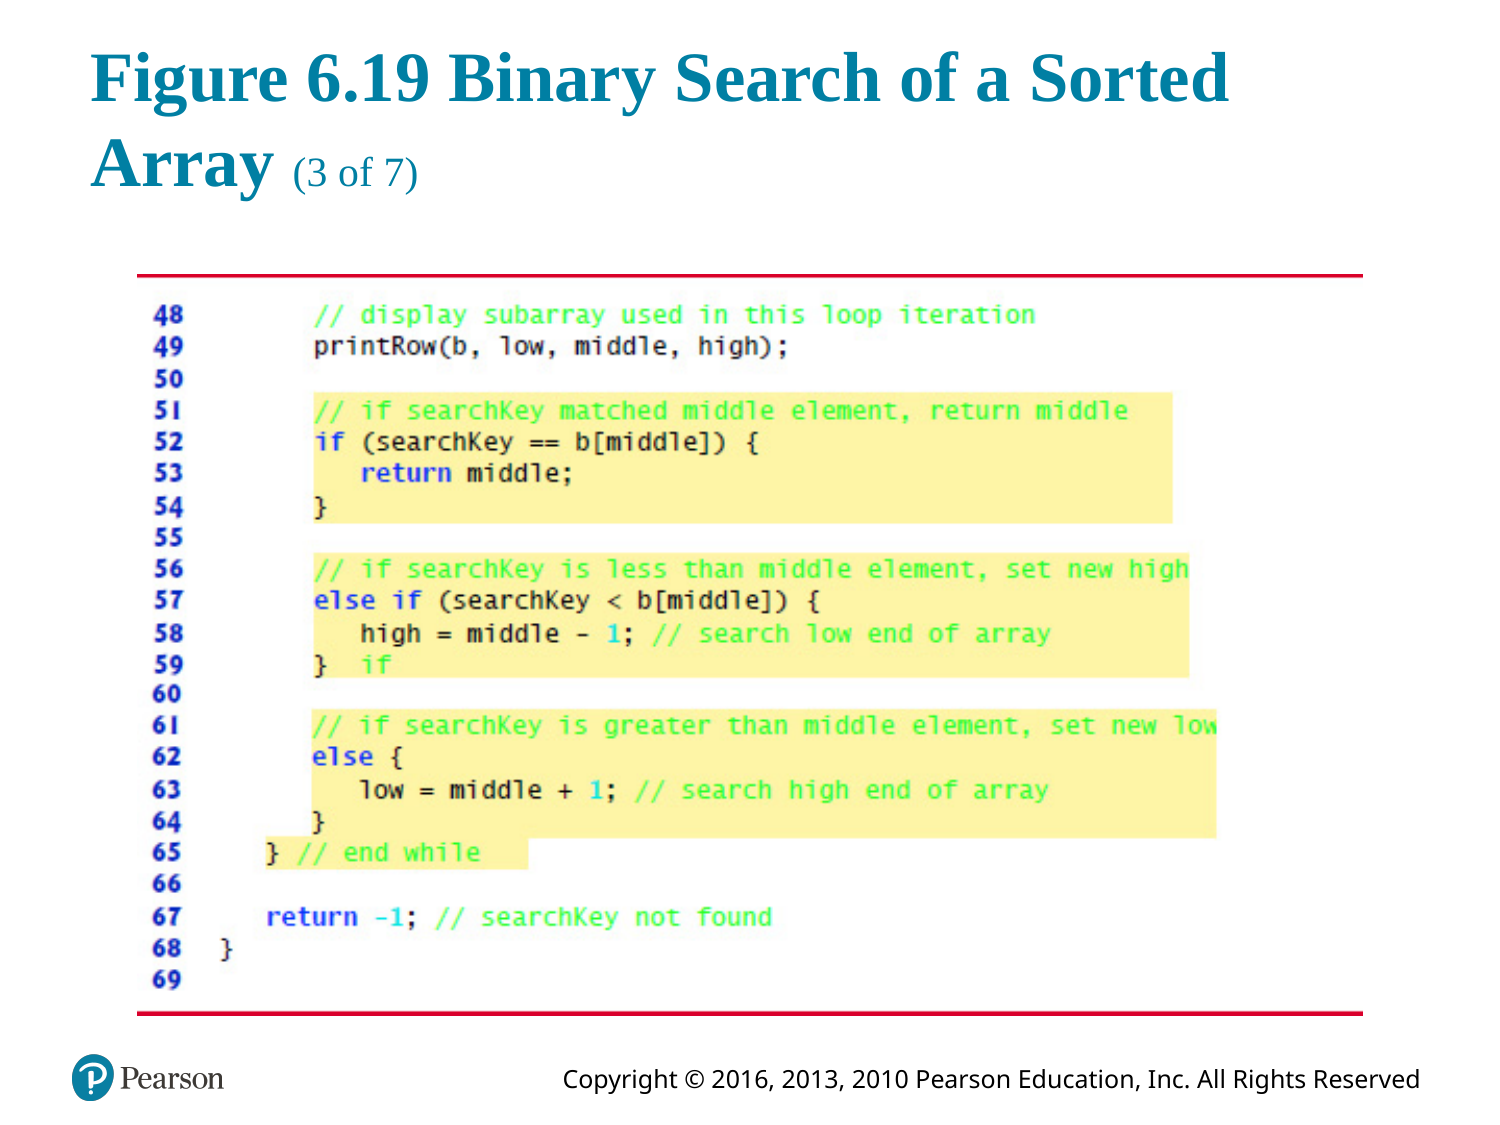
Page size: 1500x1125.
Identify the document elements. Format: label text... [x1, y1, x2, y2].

picture [80, 1063, 106, 1088]
title Figure 6.19 Binary Search of a Sorted Array (3 of 7) [75, 0, 1425, 216]
picture [72, 1054, 88, 1070]
picture [137, 273, 1363, 1017]
picture [98, 1054, 224, 1101]
picture [72, 1087, 83, 1101]
